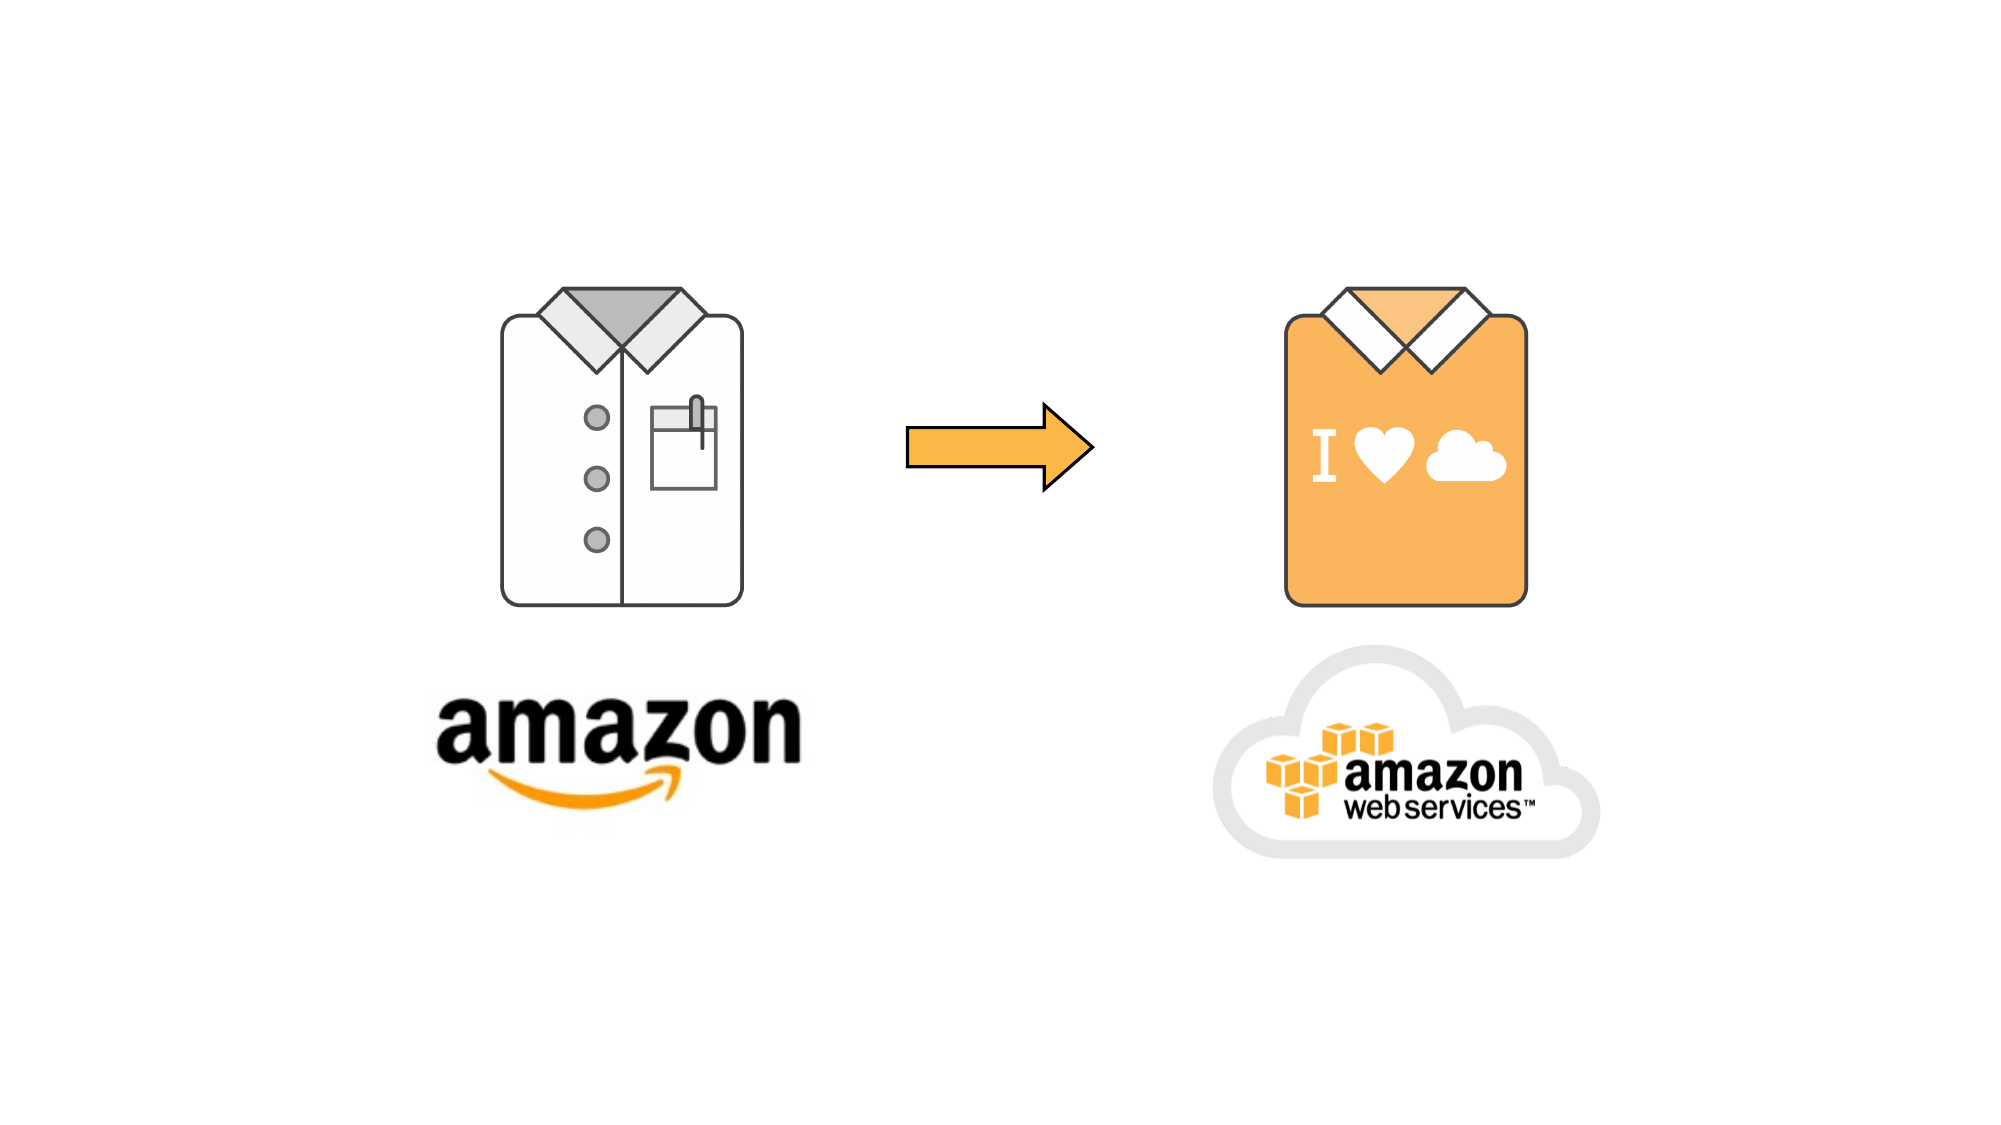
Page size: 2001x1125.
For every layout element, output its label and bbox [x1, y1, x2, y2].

text_box [906, 402, 1095, 492]
picture [431, 256, 813, 638]
picture [1201, 256, 1611, 869]
picture [389, 667, 856, 839]
